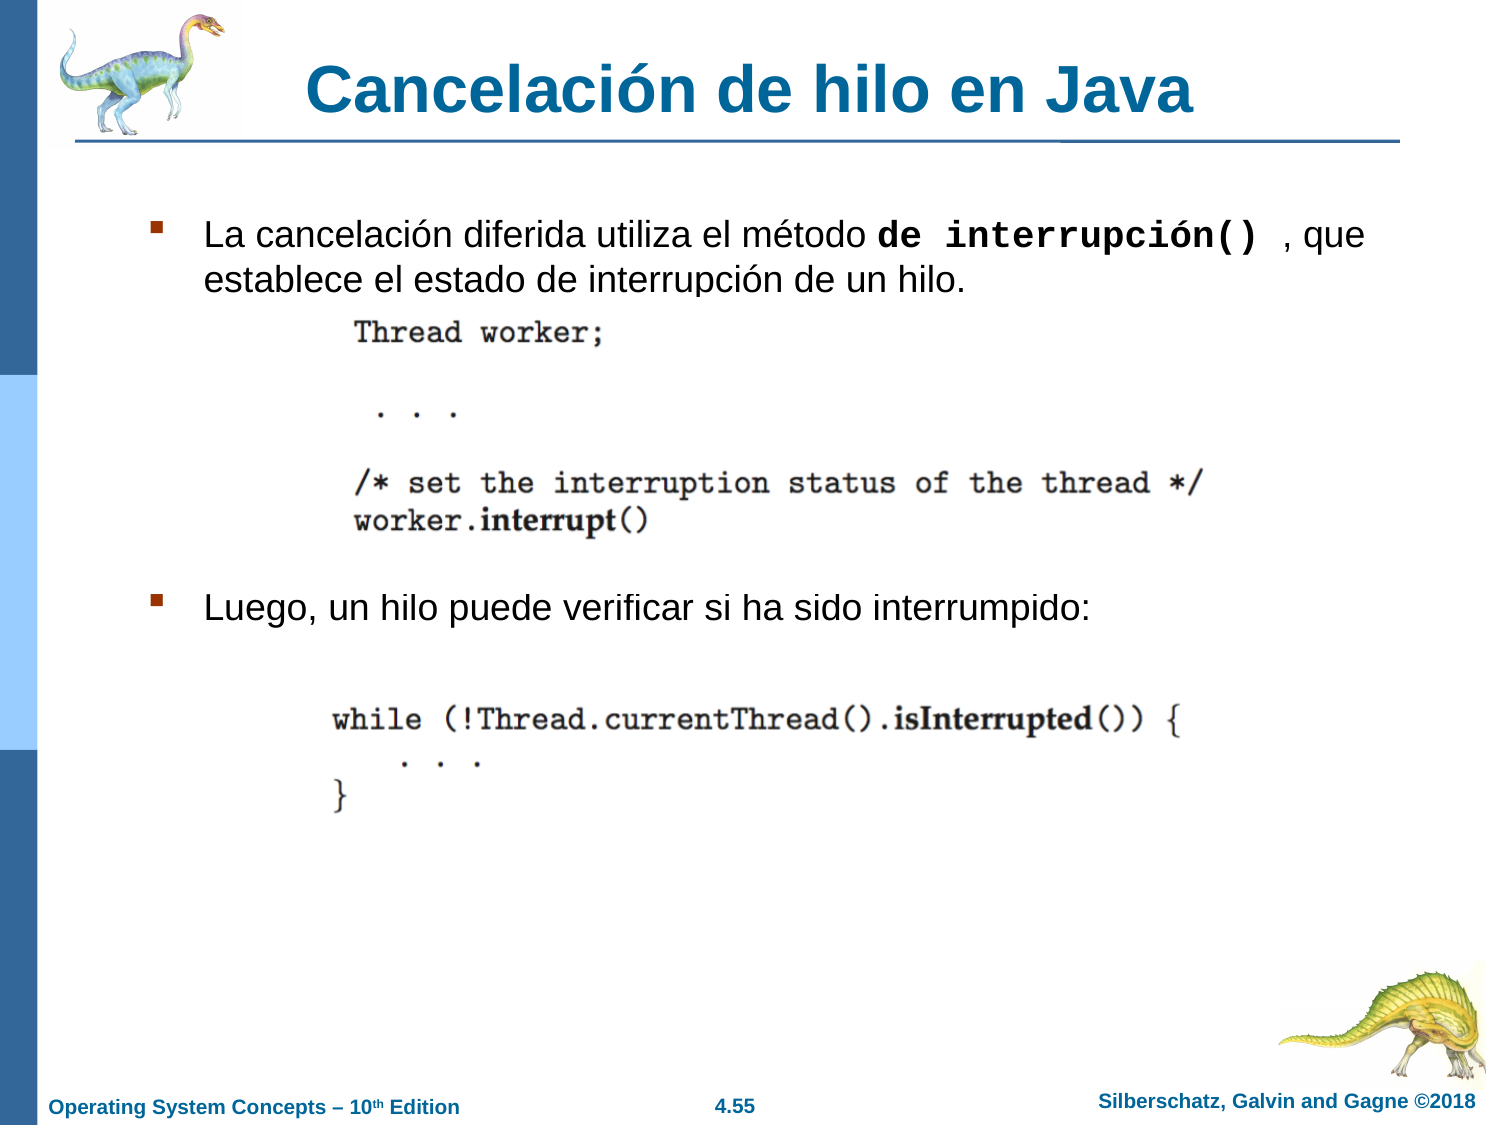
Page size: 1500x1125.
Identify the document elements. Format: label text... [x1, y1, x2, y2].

list La cancelación diferida utiliza el método de interrupción() , que establece el estado de interrupción de un hilo. Luego, un hilo puede verificar si ha sido interrumpido: [132, 202, 1400, 946]
picture [1275, 959, 1486, 1090]
title Cancelación de hilo en Java [75, 38, 1425, 133]
picture [318, 297, 1257, 594]
picture [297, 687, 1228, 851]
picture [46, 0, 243, 149]
